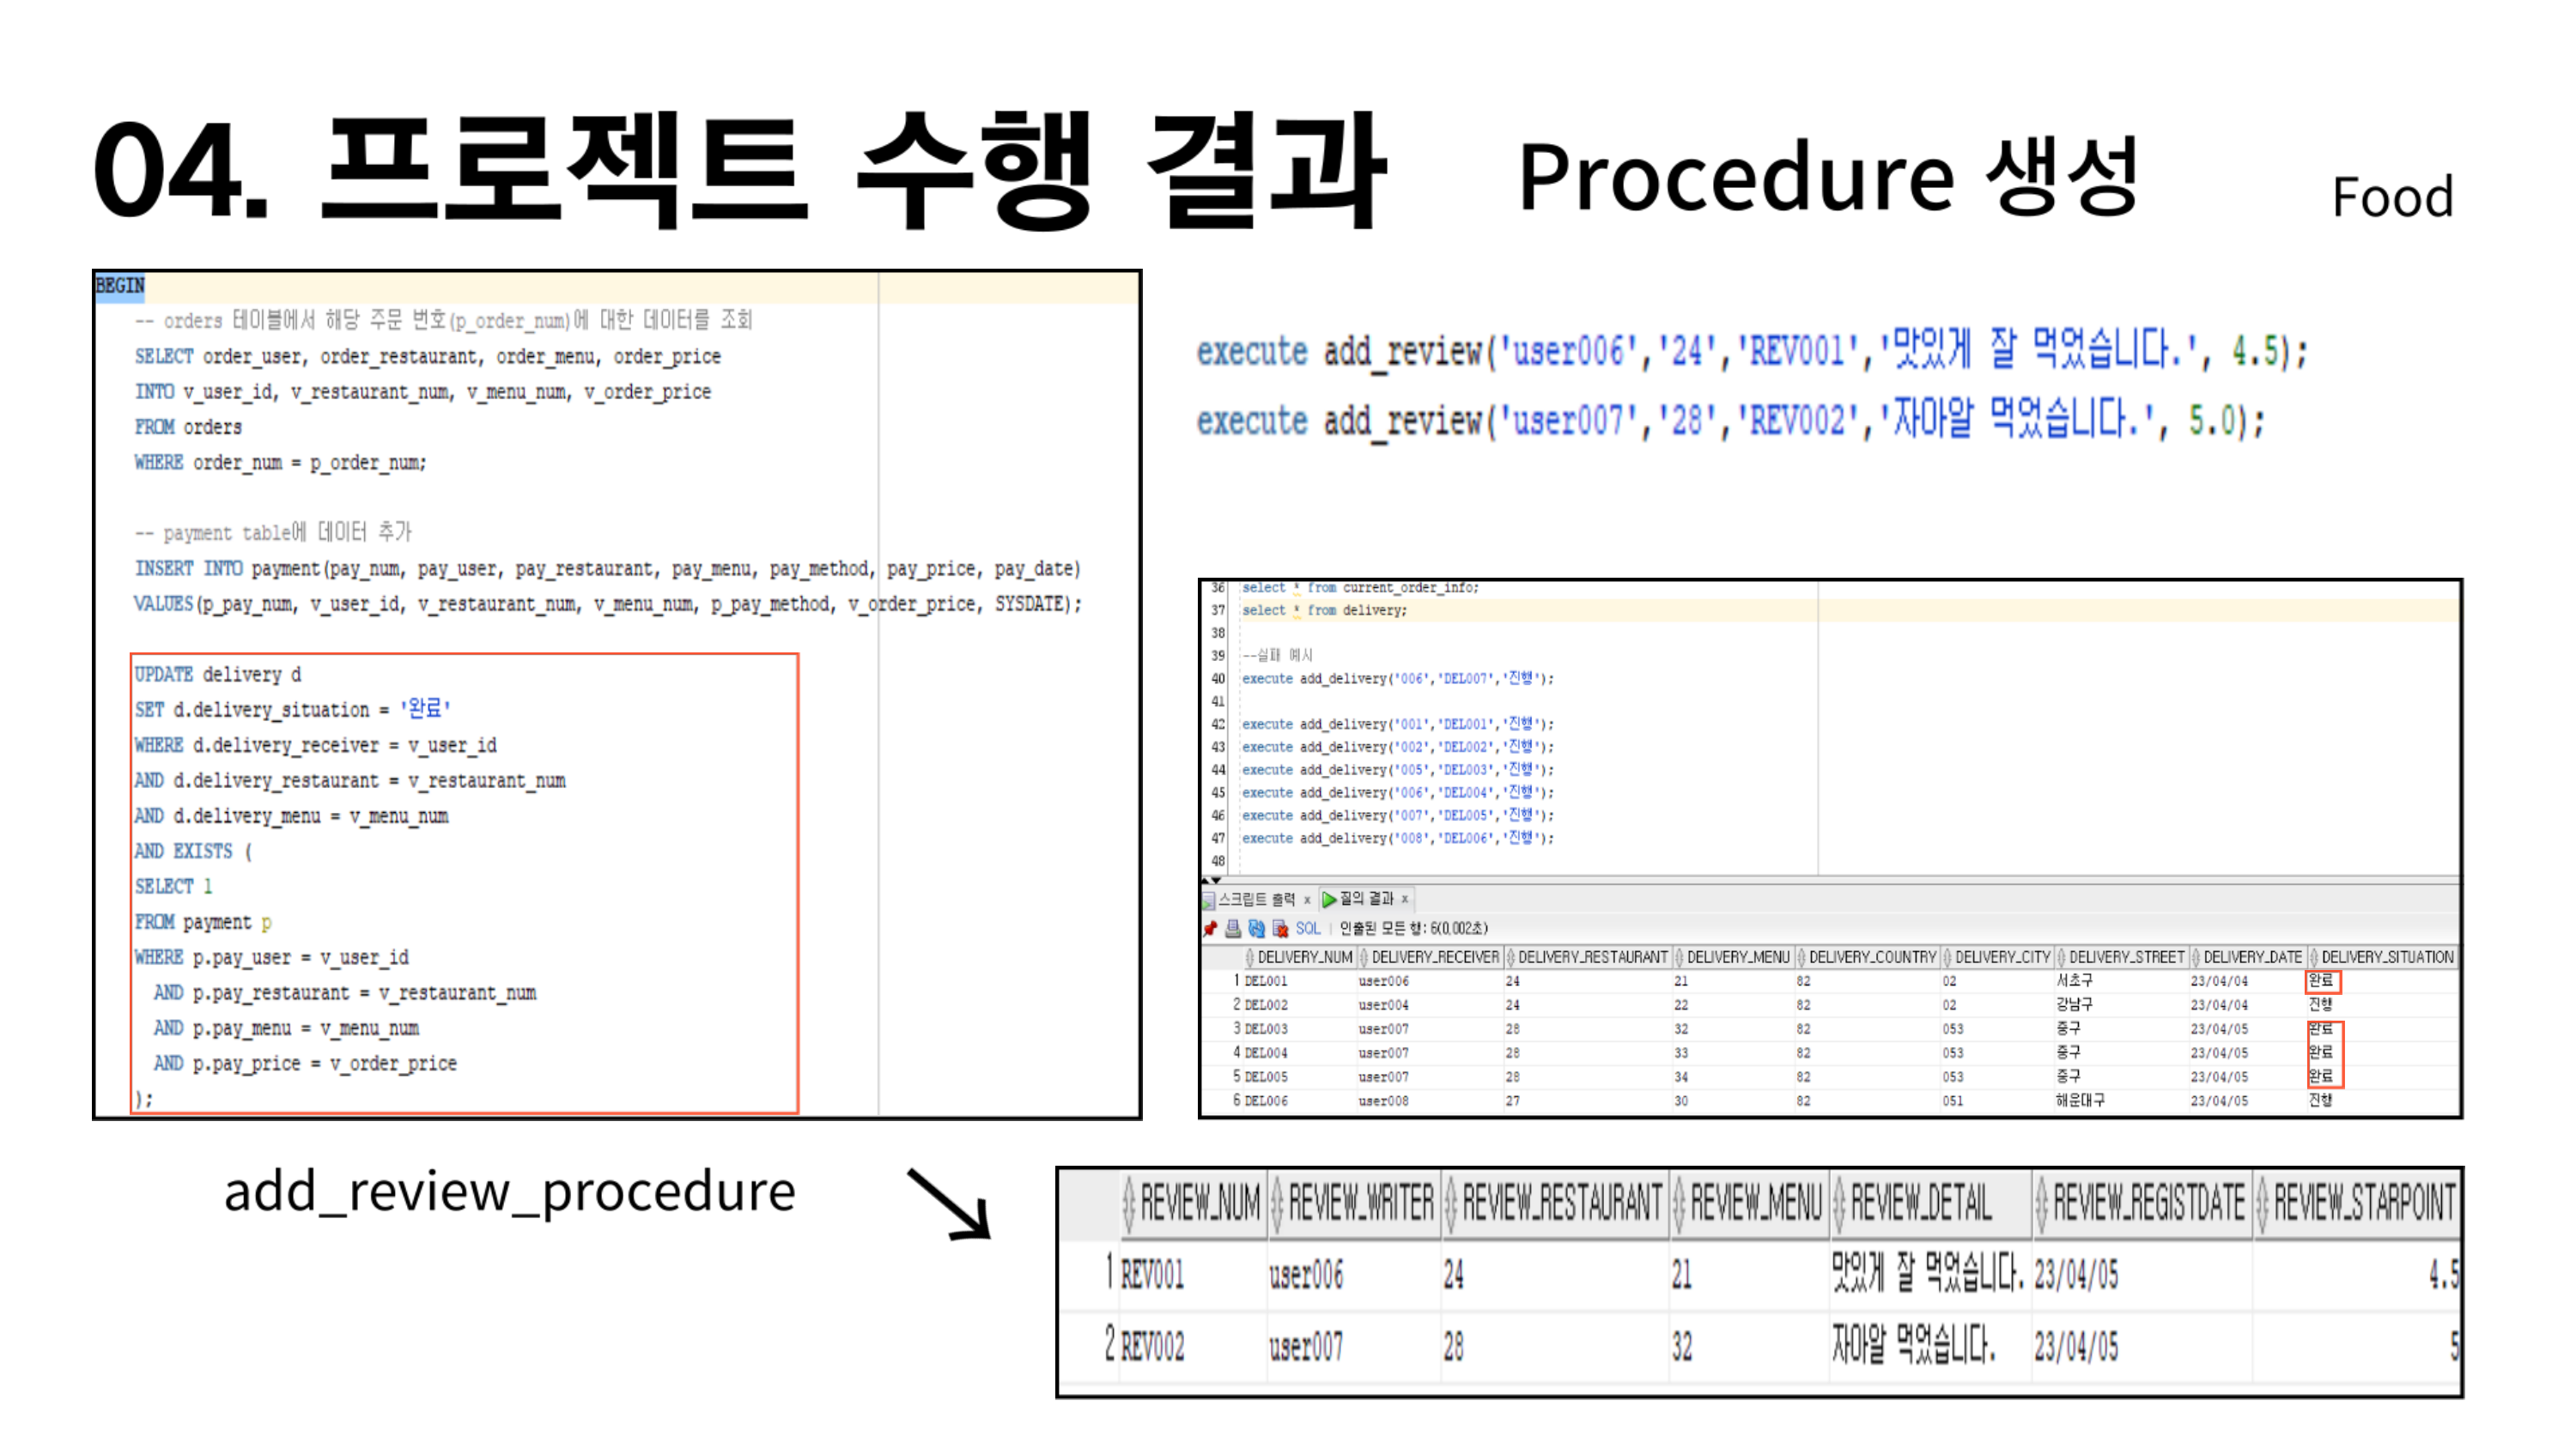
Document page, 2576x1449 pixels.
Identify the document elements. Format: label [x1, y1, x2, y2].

text_box [1195, 324, 2324, 478]
picture [1483, 96, 2183, 257]
picture [841, 1117, 1068, 1340]
picture [71, 57, 1455, 294]
text_box [1198, 578, 2464, 1121]
text_box [91, 269, 1143, 1121]
text_box [130, 652, 801, 1116]
picture [2323, 151, 2485, 240]
text_box [2306, 1021, 2345, 1089]
picture [122, 1145, 823, 1247]
text_box [1054, 1166, 2465, 1401]
text_box [2304, 970, 2342, 995]
